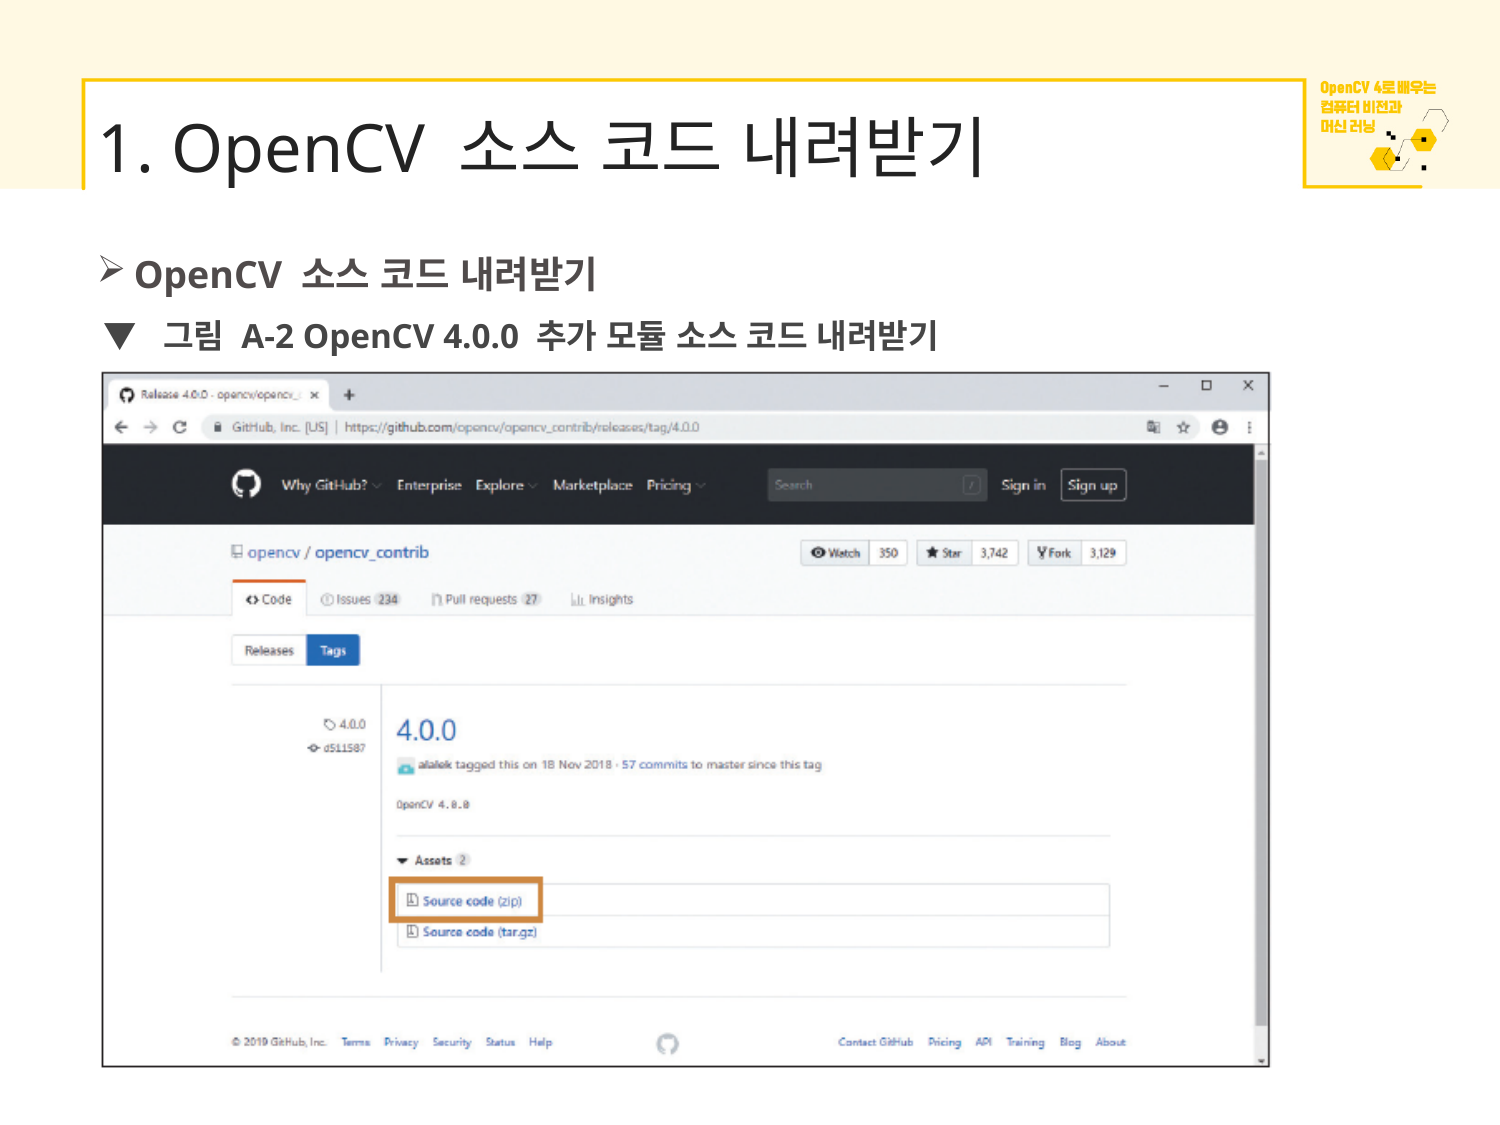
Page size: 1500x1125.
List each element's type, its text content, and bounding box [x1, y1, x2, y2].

list OpenCV 소스 코드 내려받기 [81, 239, 1412, 1054]
picture [0, 0, 1500, 1125]
title 1. OpenCV 소스 코드 내려받기 [82, 61, 1413, 193]
text_box ▼ 그림 A-2 OpenCV 4.0.0 추가 모듈 소스 코드 내려받기 [88, 307, 1415, 373]
